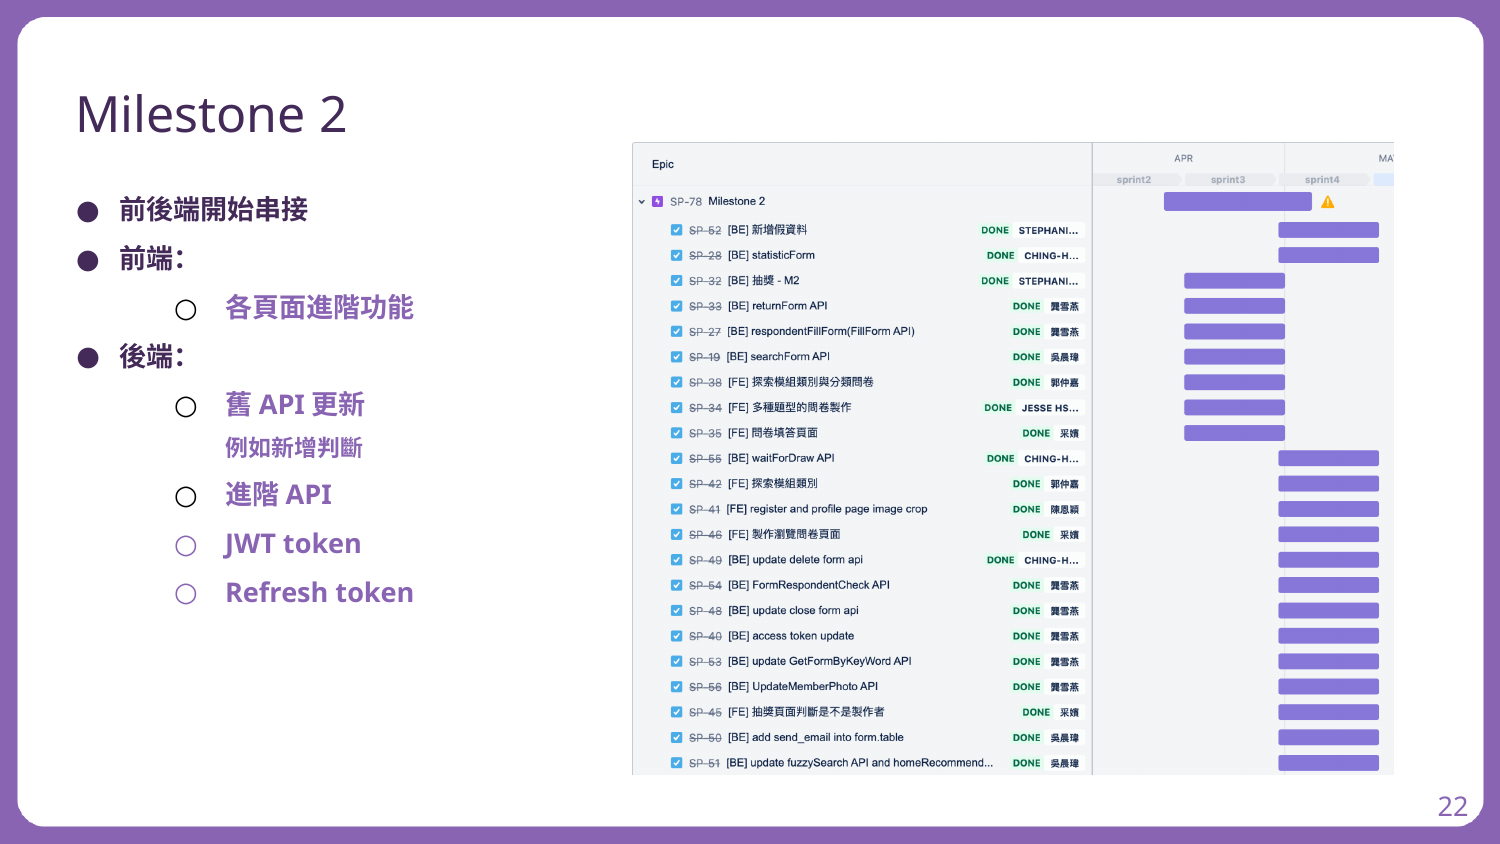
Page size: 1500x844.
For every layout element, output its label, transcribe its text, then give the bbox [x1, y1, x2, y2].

title Milestone 2 [60, 67, 1489, 162]
picture [0, 0, 1500, 844]
text_box 前後端開始串接 前端： 各頁面進階功能 後端： 舊API更新 例如新增判斷 進階API JWT token Refresh token [60, 161, 460, 623]
slide_number ‹#› [1393, 774, 1484, 839]
